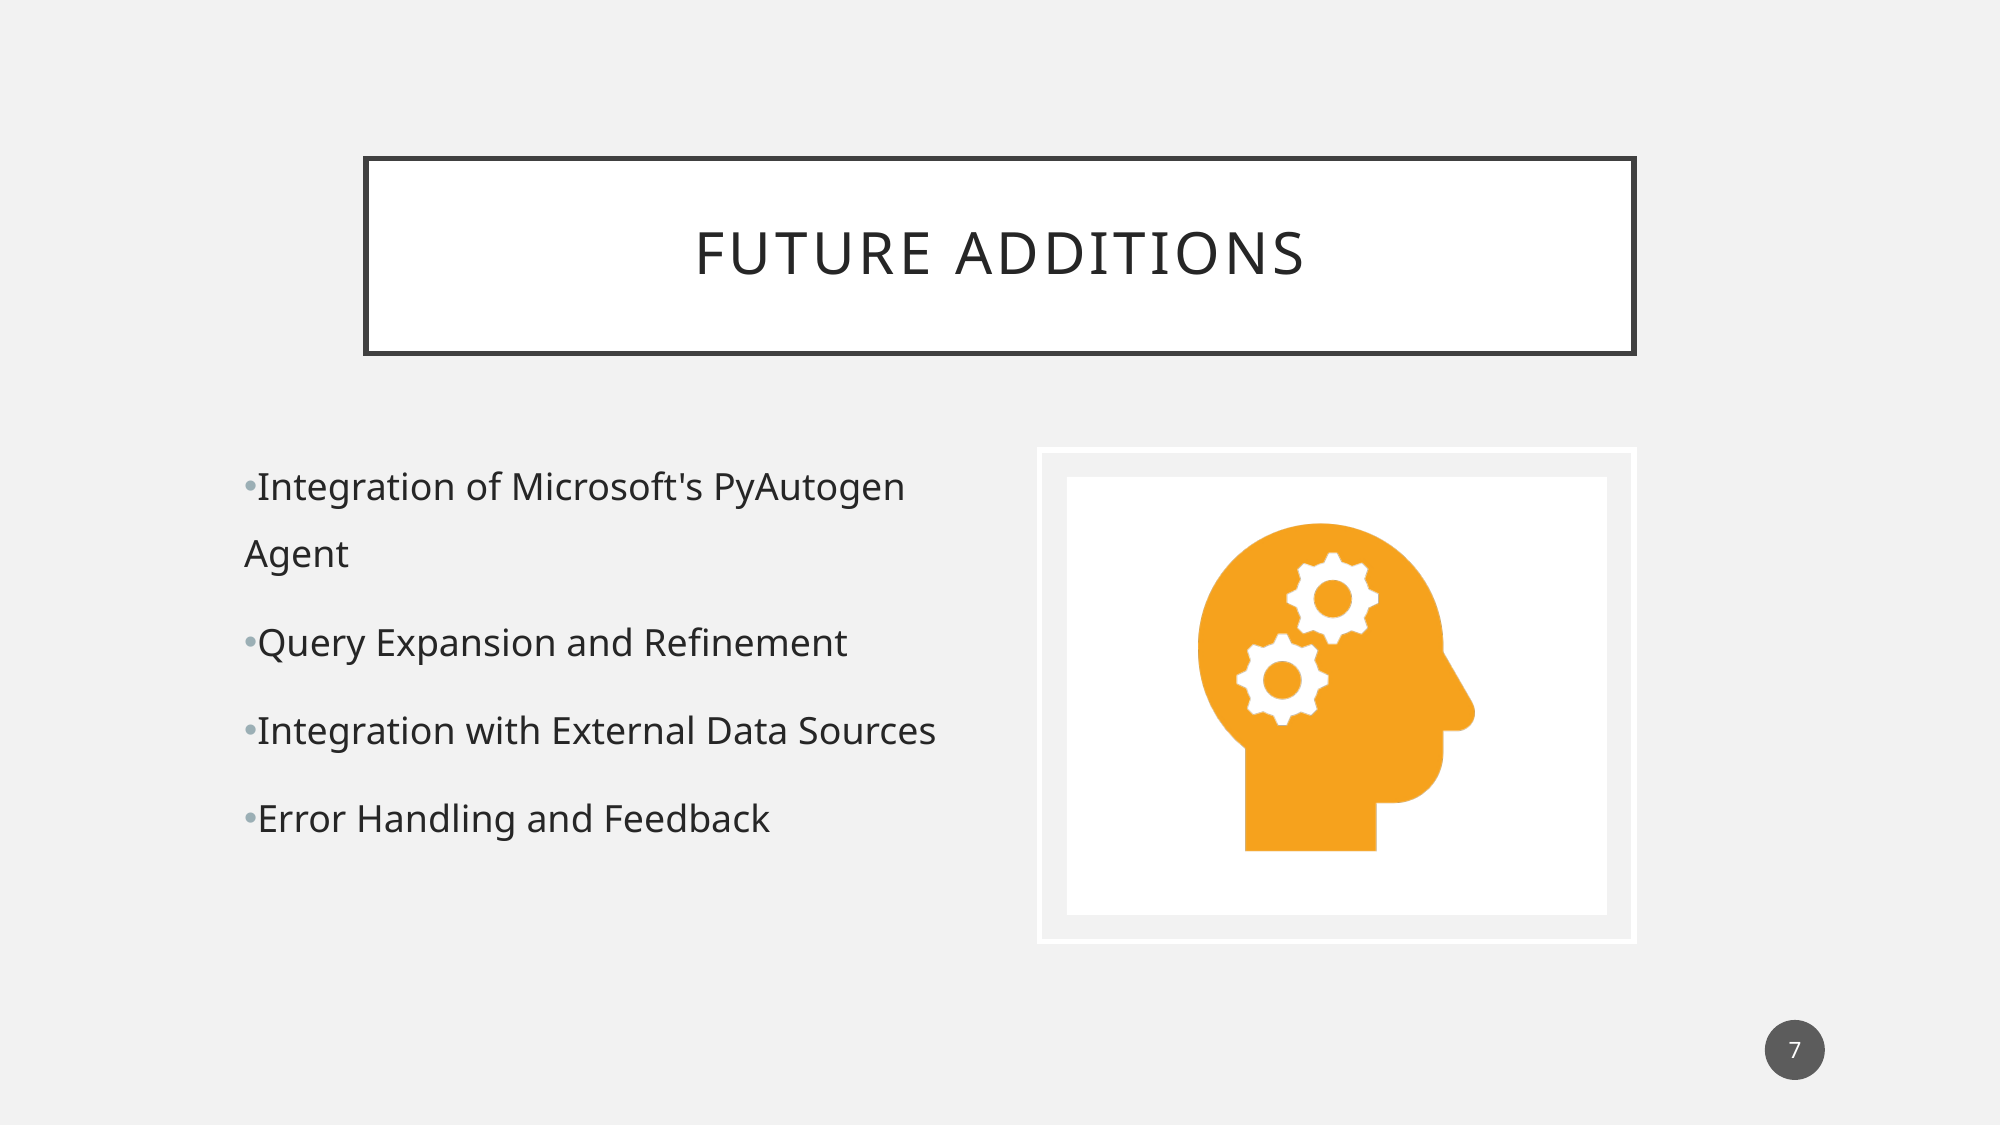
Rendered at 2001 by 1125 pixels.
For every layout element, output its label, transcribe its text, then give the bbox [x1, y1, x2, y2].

title Future Additions [363, 156, 1637, 356]
picture [1144, 503, 1529, 888]
text_box [1066, 476, 1608, 916]
text_box [364, 432, 961, 942]
text_box [1039, 449, 1635, 943]
text_box Integration of Microsoft's PyAutogen Agent Query Expansion and Refinement Integration with External Data Sources Error Handling and Feedback [229, 432, 364, 942]
slide_number 7 [1764, 1019, 1825, 1080]
